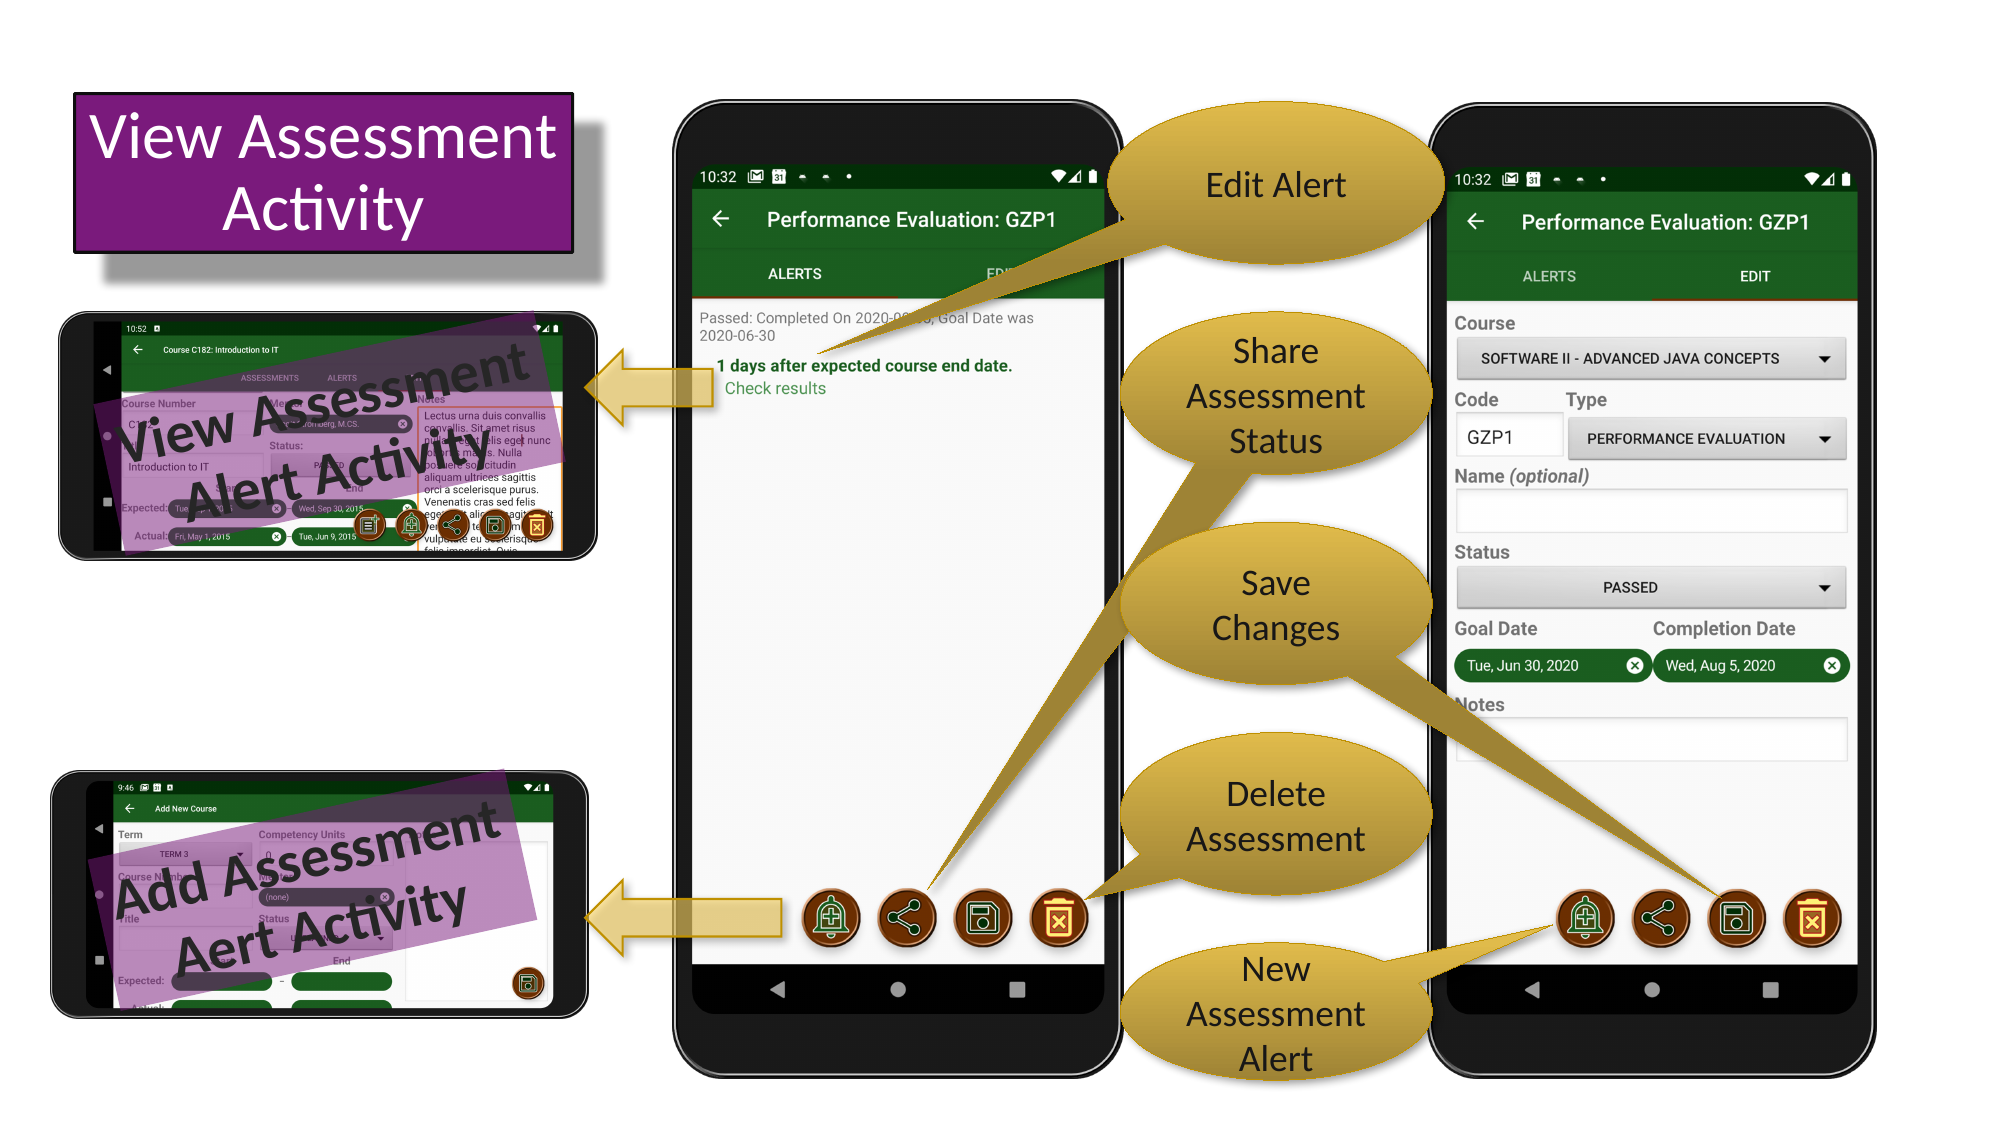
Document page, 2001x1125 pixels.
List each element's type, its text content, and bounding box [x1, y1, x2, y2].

text_box Edit Alert [1124, 101, 1426, 265]
text_box Share Assessment Status [1124, 311, 1426, 582]
picture [672, 99, 1124, 1079]
text_box [589, 877, 672, 958]
text_box Delete Assessment [1124, 732, 1426, 896]
picture [1426, 102, 1877, 1079]
text_box View Assessment Activity [74, 93, 573, 253]
text_box [598, 347, 672, 428]
text_box New Assessment Alert [1124, 942, 1426, 1081]
picture [49, 770, 589, 1019]
text_box Save Changes [1124, 522, 1426, 723]
picture [58, 311, 598, 561]
